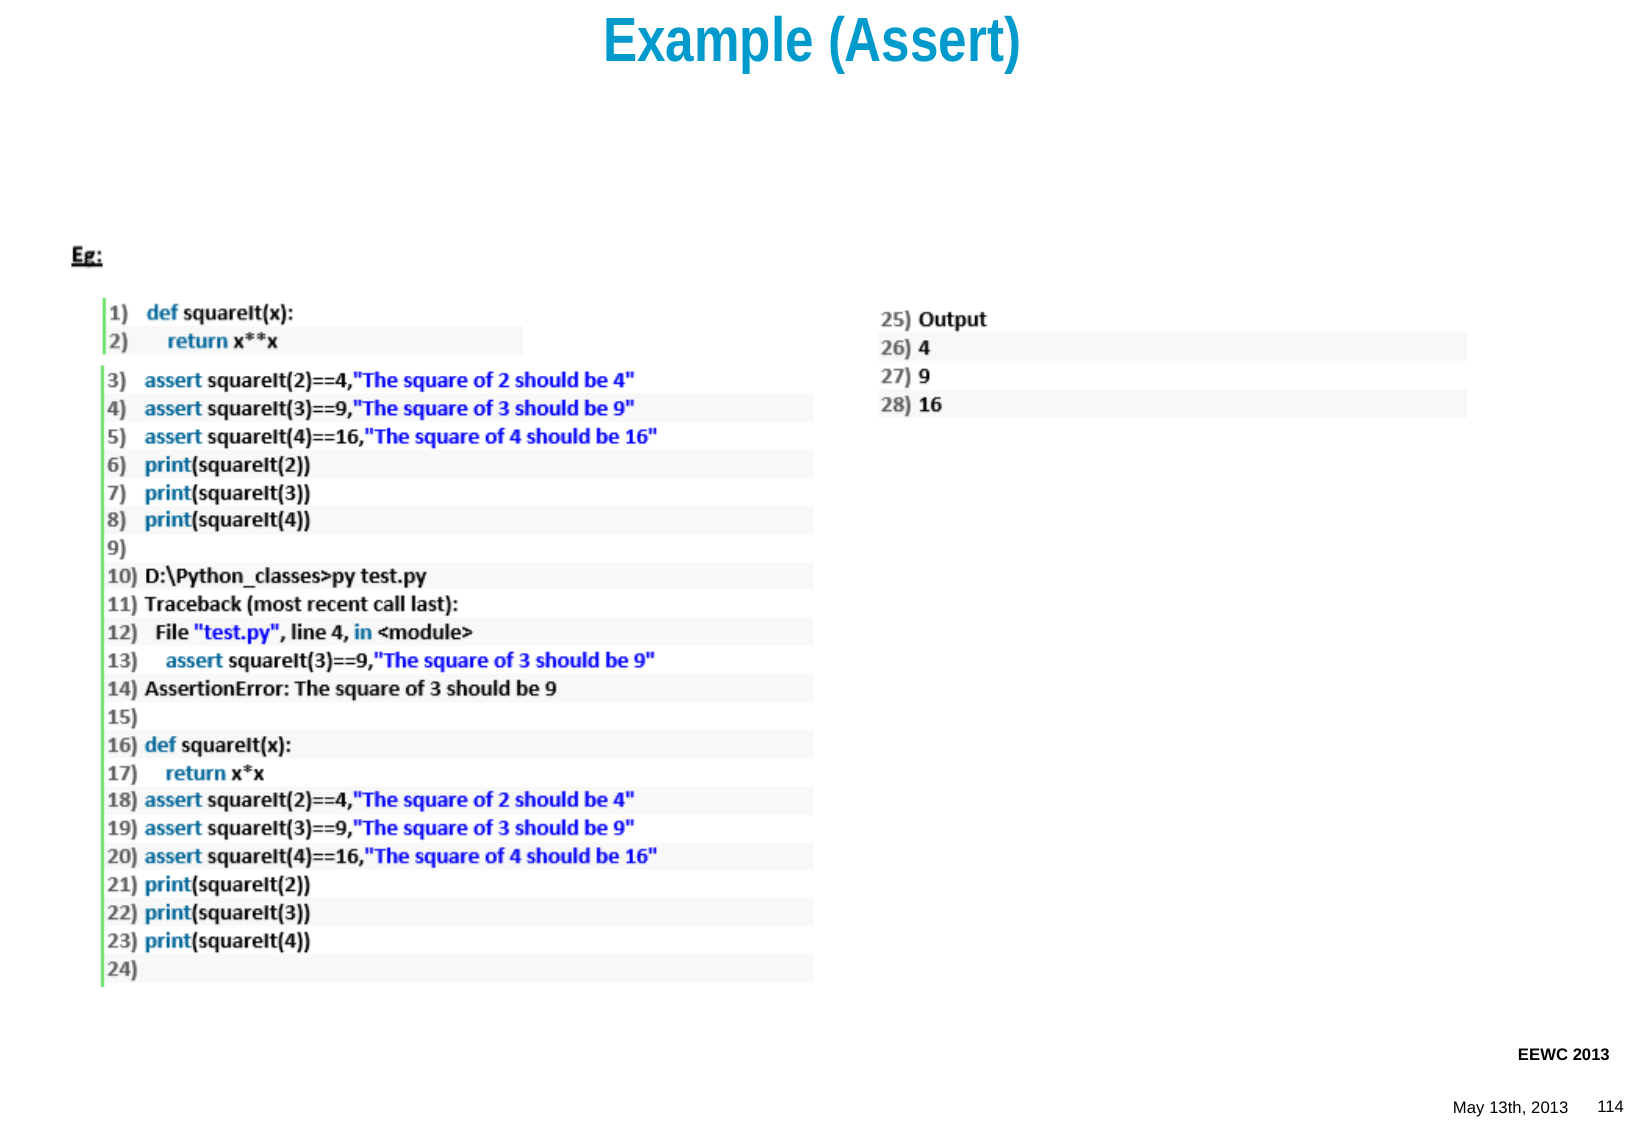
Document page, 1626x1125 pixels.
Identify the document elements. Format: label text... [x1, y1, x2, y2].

title Example (Assert) [0, 0, 1625, 195]
footer EEWC 2013 [1062, 1046, 1616, 1065]
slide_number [1373, 1094, 1569, 1122]
slide_number 114 [1580, 1098, 1625, 1117]
picture [878, 306, 1467, 429]
picture [84, 363, 813, 987]
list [56, 243, 523, 371]
